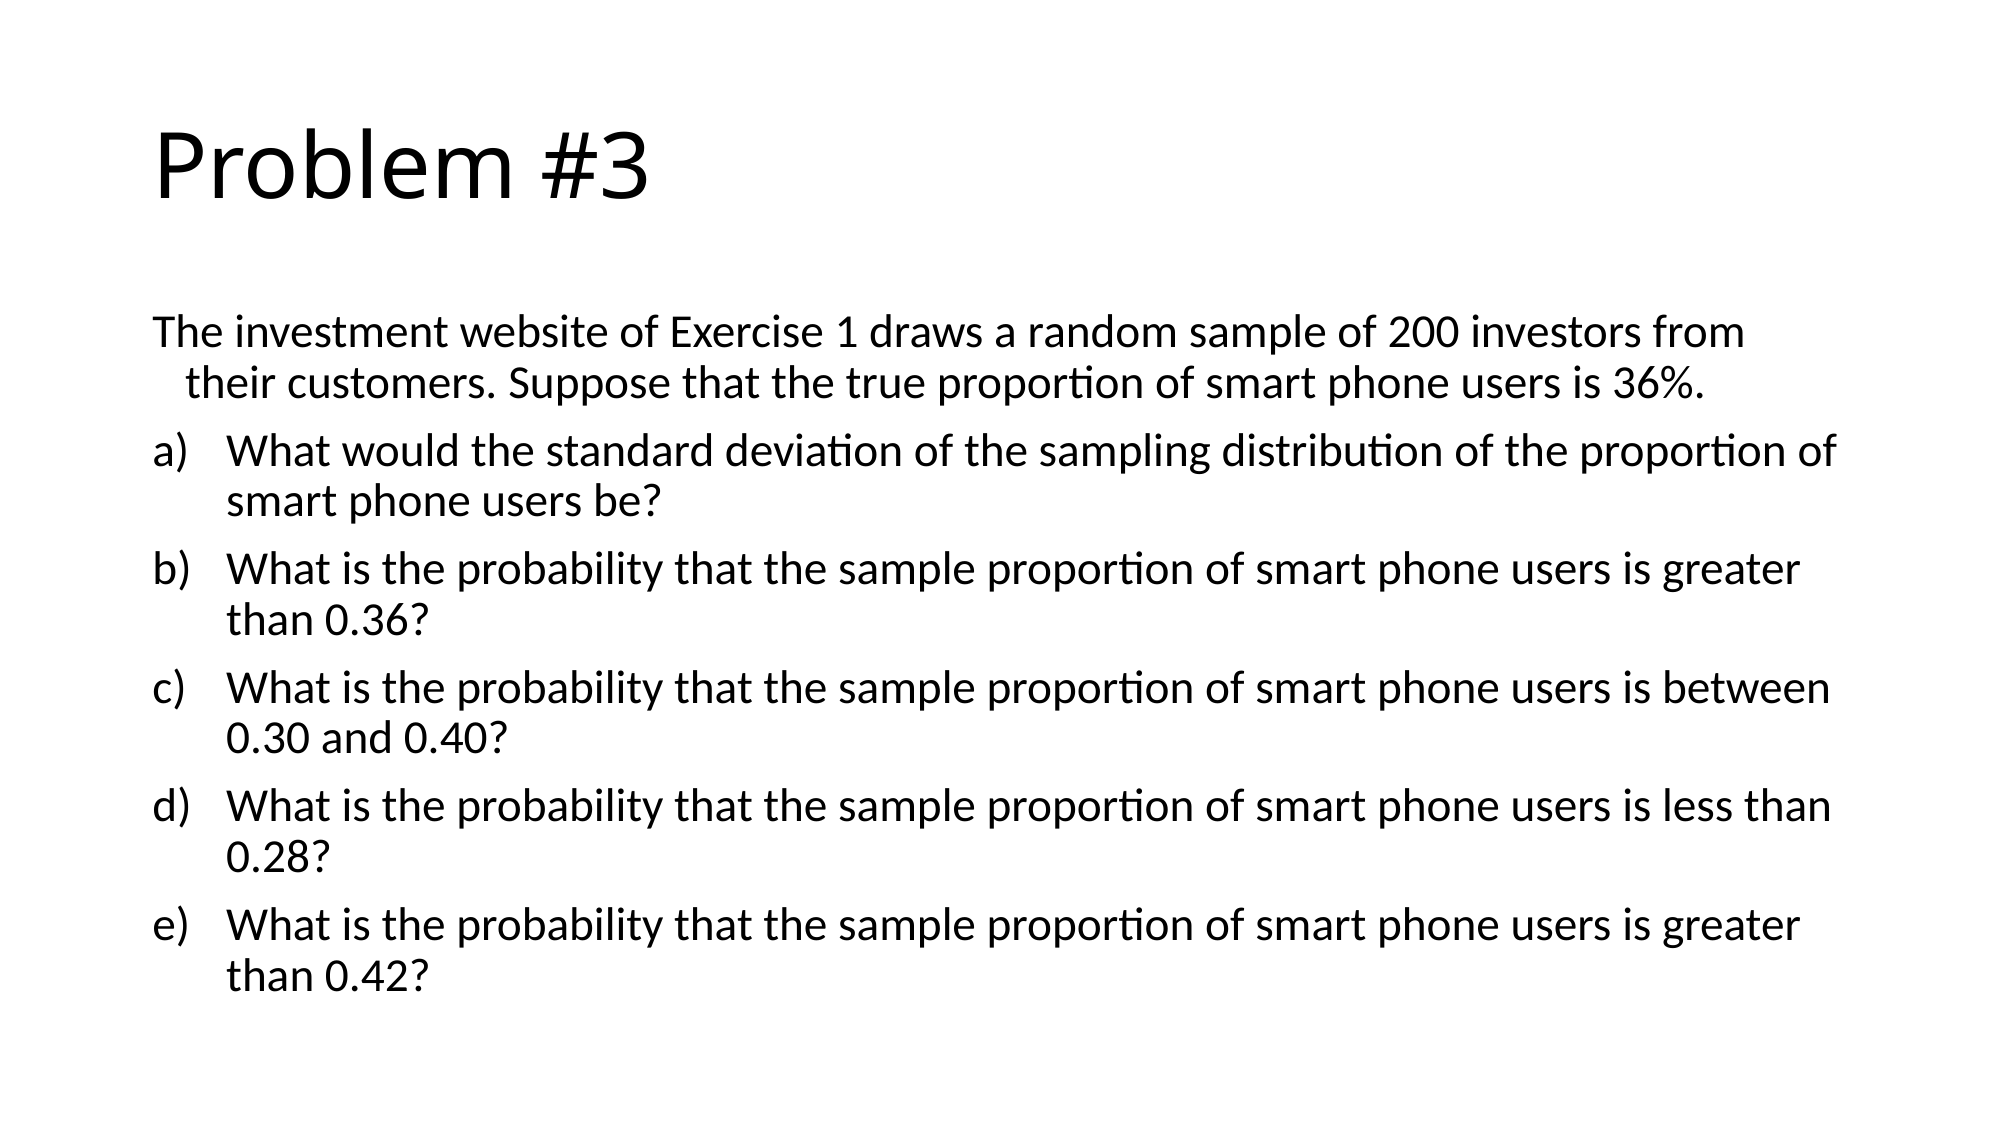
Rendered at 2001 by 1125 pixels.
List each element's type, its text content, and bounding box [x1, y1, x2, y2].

list The investment website of Exercise 1 draws a random sample of 200 investors from their customers. Suppose that the true proportion of smart phone users is 36%. What would the standard deviation of the sampling distribution of the proportion of smart phone users be? What is the probability that the sample proportion of smart phone users is greater than 0.36? What is the probability that the sample proportion of smart phone users is between 0.30 and 0.40? What is the probability that the sample proportion of smart phone users is less than 0.28? What is the probability that the sample proportion of smart phone users is greater than 0.42? [137, 299, 1863, 1014]
title Problem #3 [137, 59, 1863, 278]
